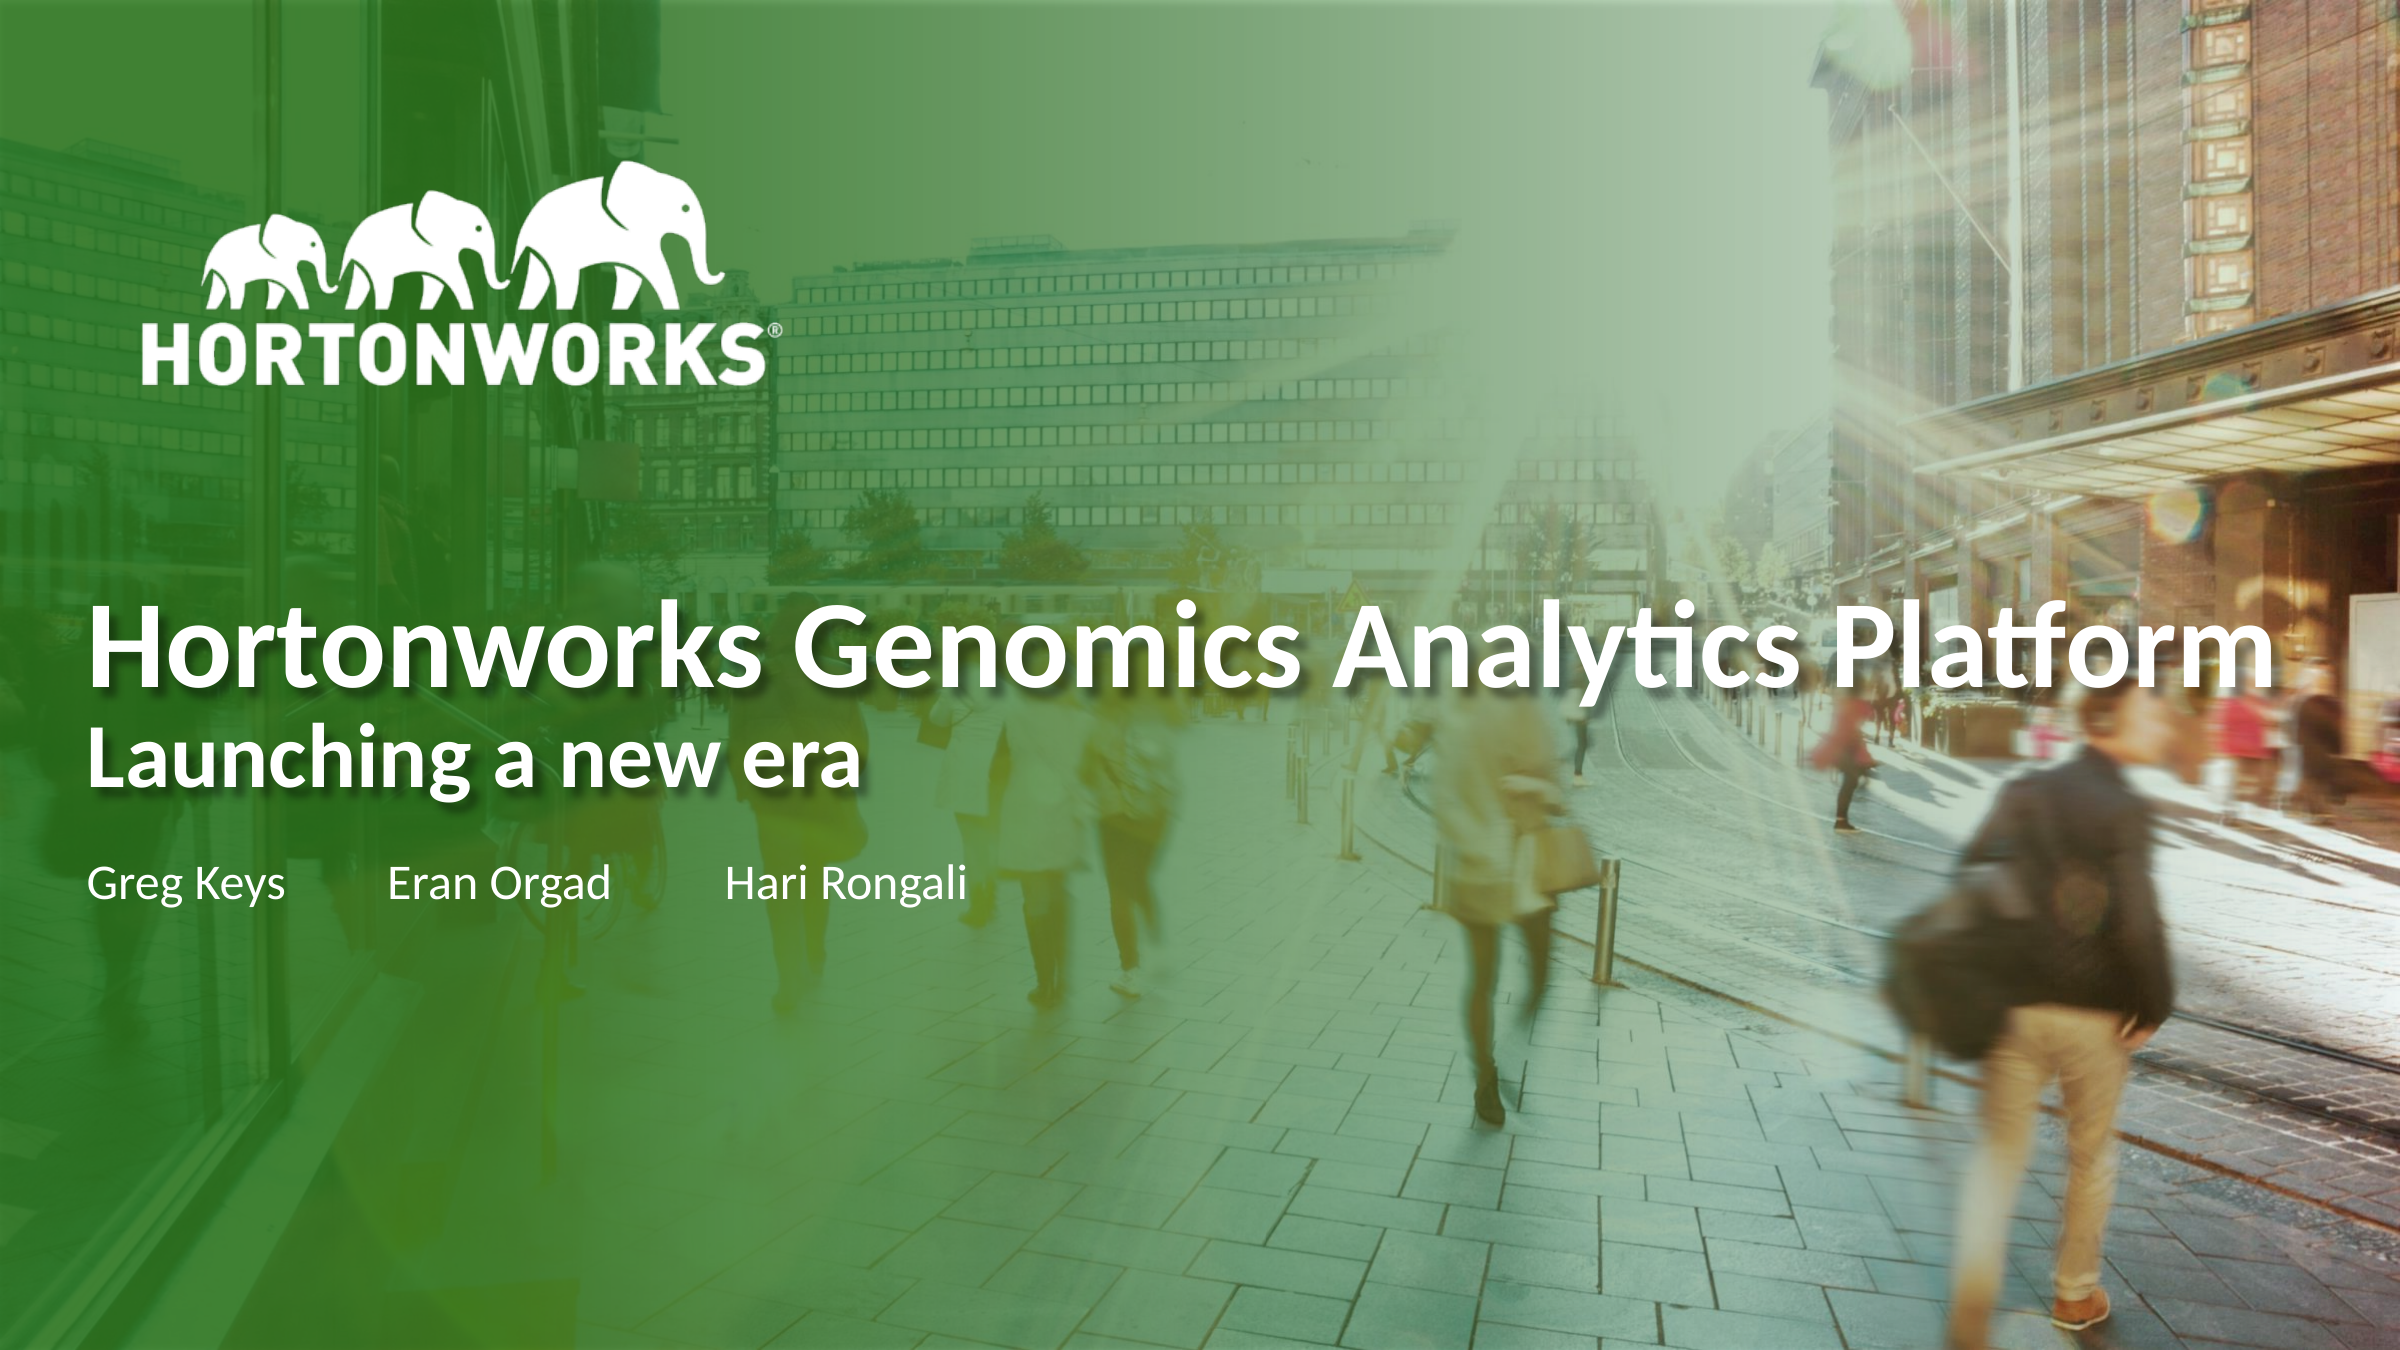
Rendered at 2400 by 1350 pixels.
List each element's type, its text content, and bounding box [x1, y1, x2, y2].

picture [1961, 0, 2400, 1350]
picture [135, 154, 790, 395]
list Greg Keys Eran Orgad Hari Rongali [86, 856, 2250, 1092]
title Hortonworks Genomics Analytics Platform Launching a new era [86, 585, 2303, 881]
